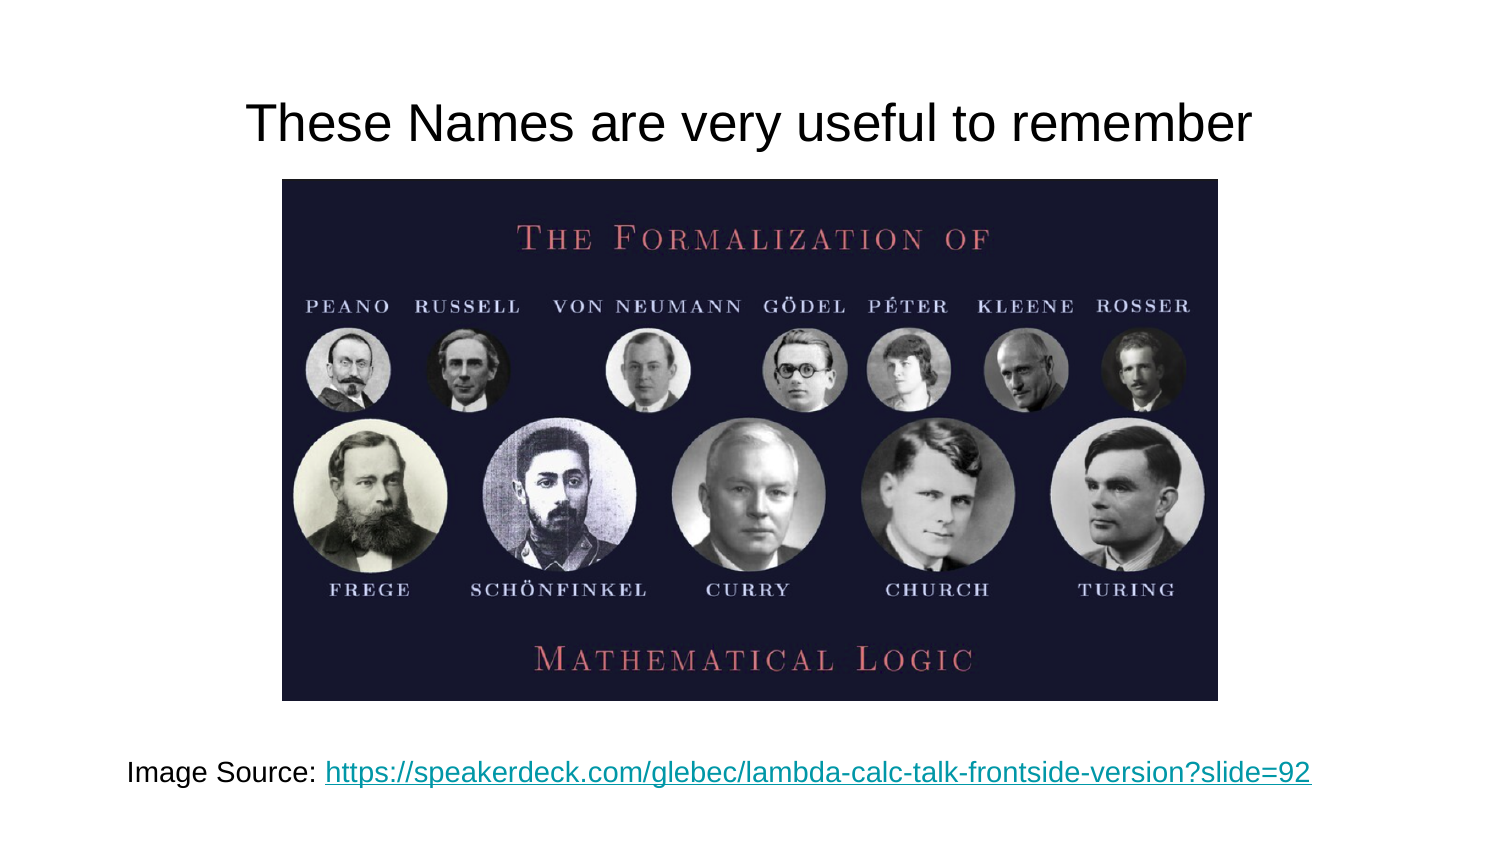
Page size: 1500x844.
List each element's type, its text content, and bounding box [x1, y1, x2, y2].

text_box Image Source: https://speakerdeck.com/glebec/lambda-calc-talk-frontside-version?slide=92 [111, 745, 1328, 796]
picture [282, 178, 1218, 701]
title These Names are very useful to remember [51, 72, 1449, 167]
